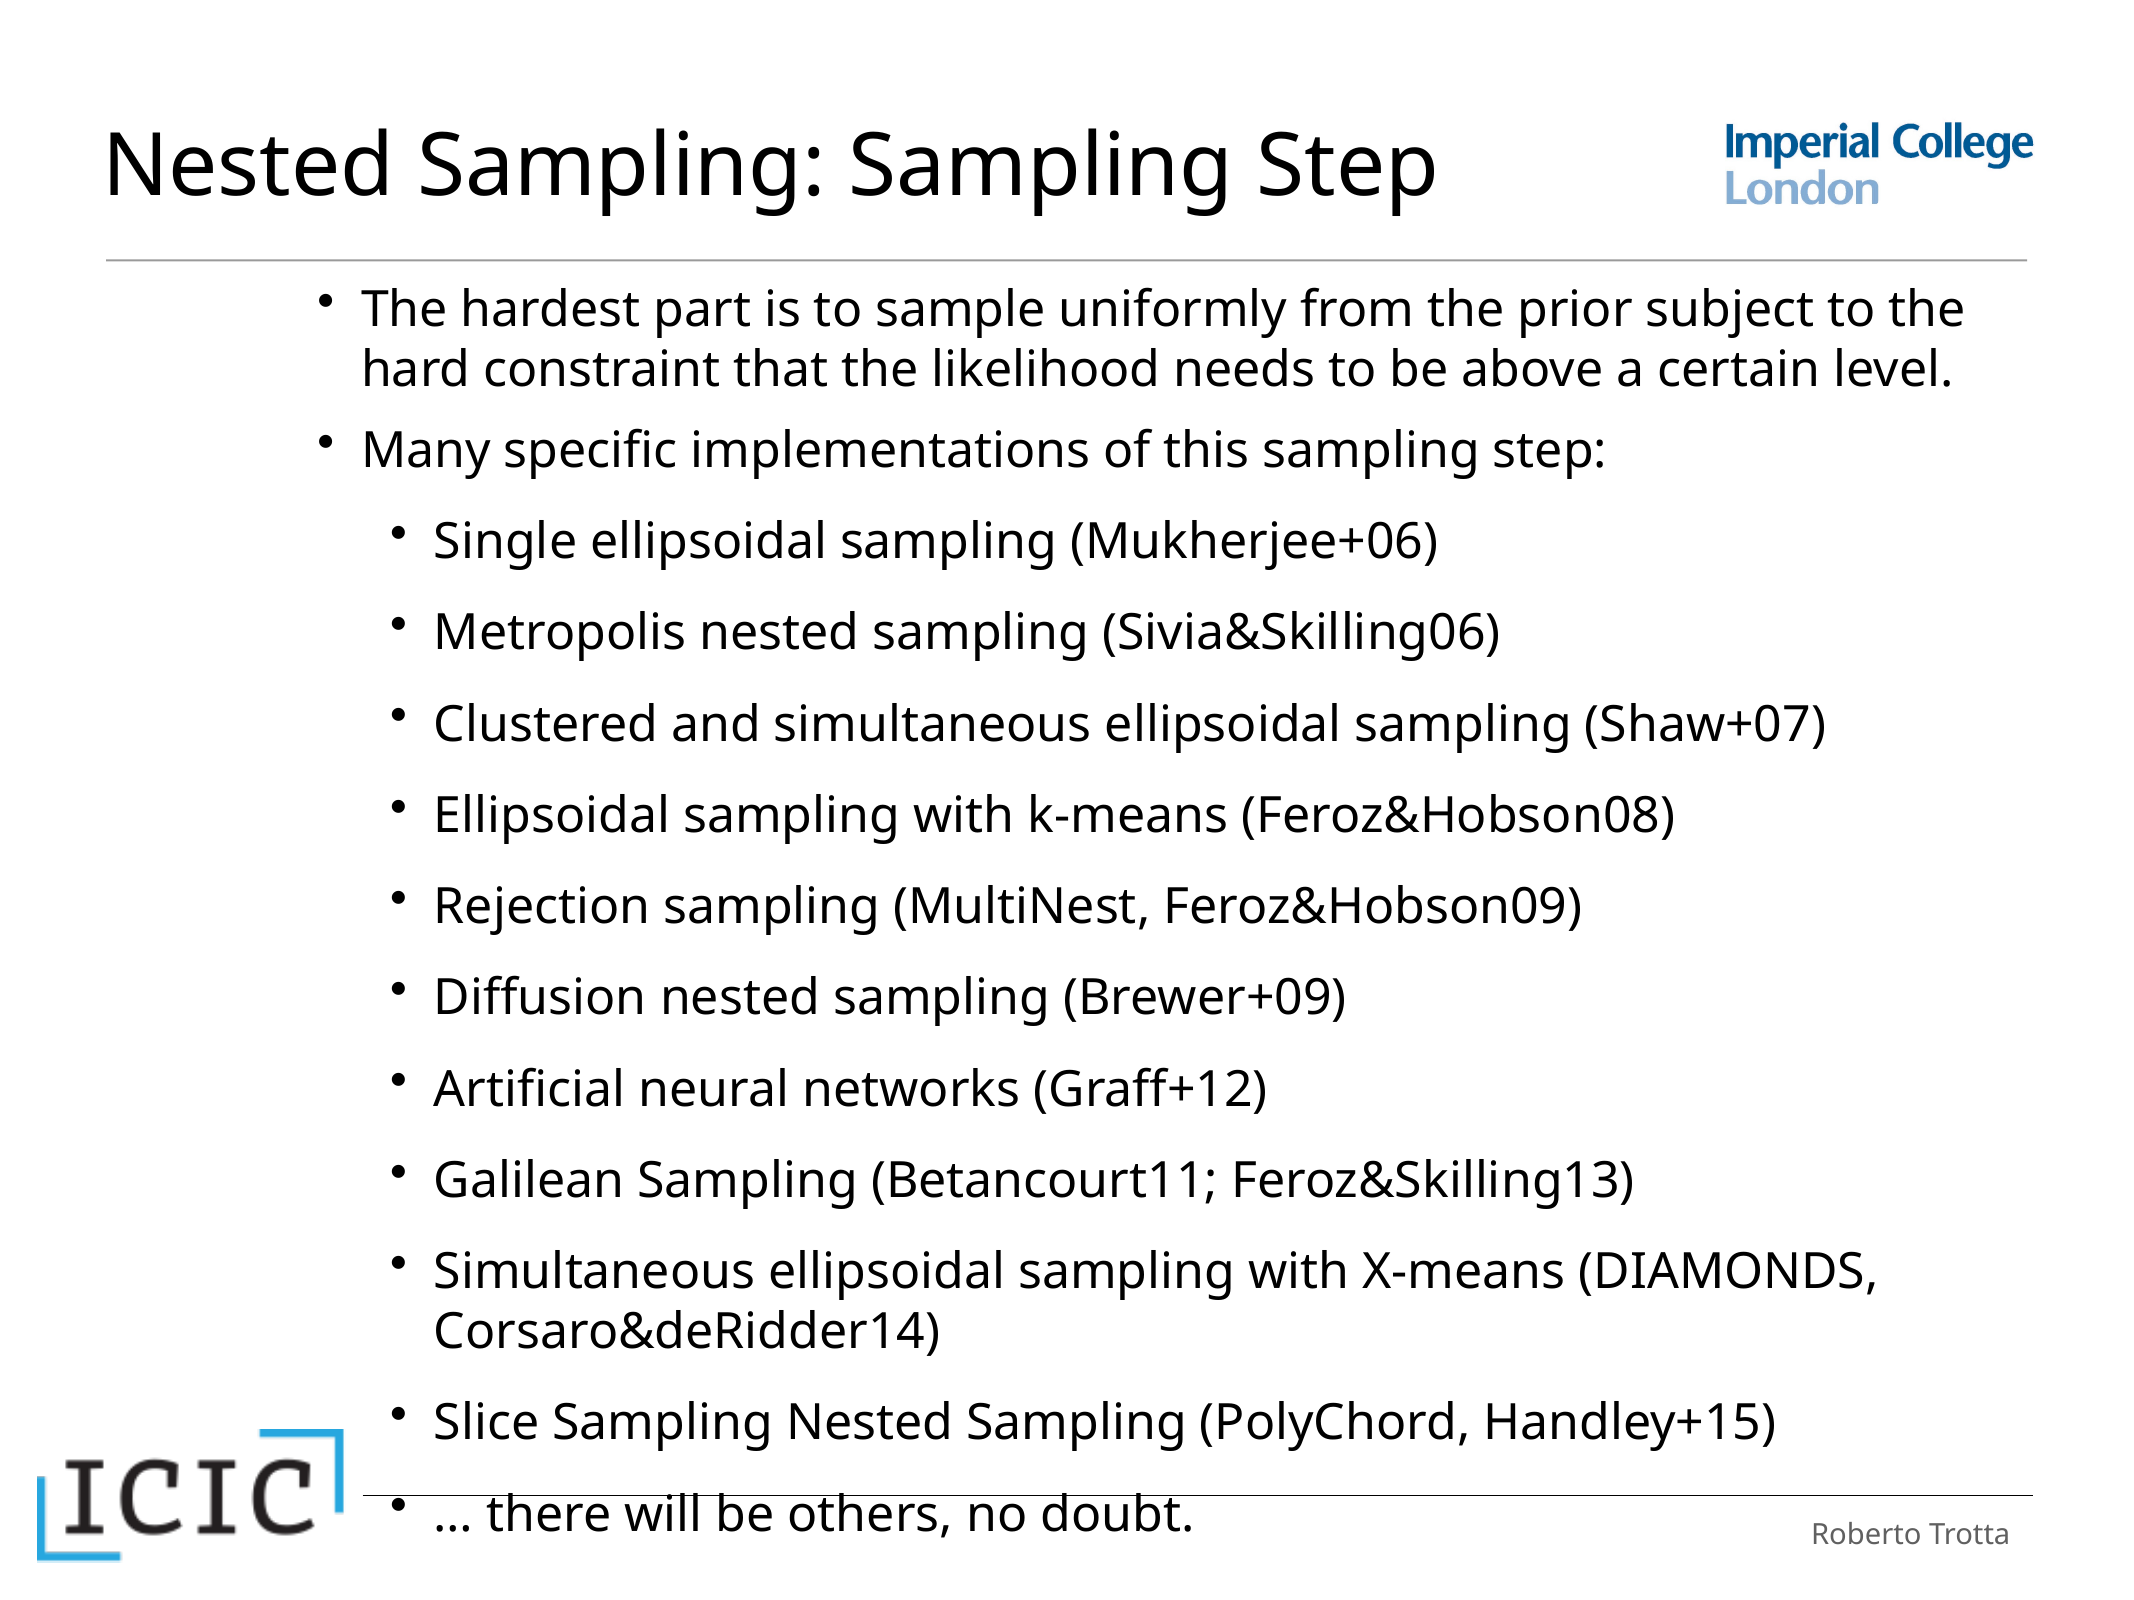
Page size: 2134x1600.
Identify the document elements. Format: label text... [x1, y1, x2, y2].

title Nested Sampling: Sampling Step [93, 0, 2041, 222]
list The hardest part is to sample uniformly from the prior subject to the hard constraint that the likelihood needs to be above a certain level. Many specific implementations of this sampling step: Single ellipsoidal sampling (Mukherjee+06) Metropolis nested sampling (Sivia&Skilling06) Clustered and simultaneous ellipsoidal sampling (Shaw+07) Ellipsoidal sampling with k-means (Feroz&Hobson08) Rejection sampling (MultiNest, Feroz&Hobson09) Diffusion nested sampling (Brewer+09) Artificial neural networks (Graff+12) Galilean Sampling (Betancourt11; Feroz&Skilling13) Simultaneous ellipsoidal sampling with X-means (DIAMONDS, Corsaro&deRidder14) Slice Sampling Nested Sampling (PolyChord, Handley+15) … there will be others, no doubt. [308, 267, 2088, 1600]
picture [37, 1429, 308, 1563]
